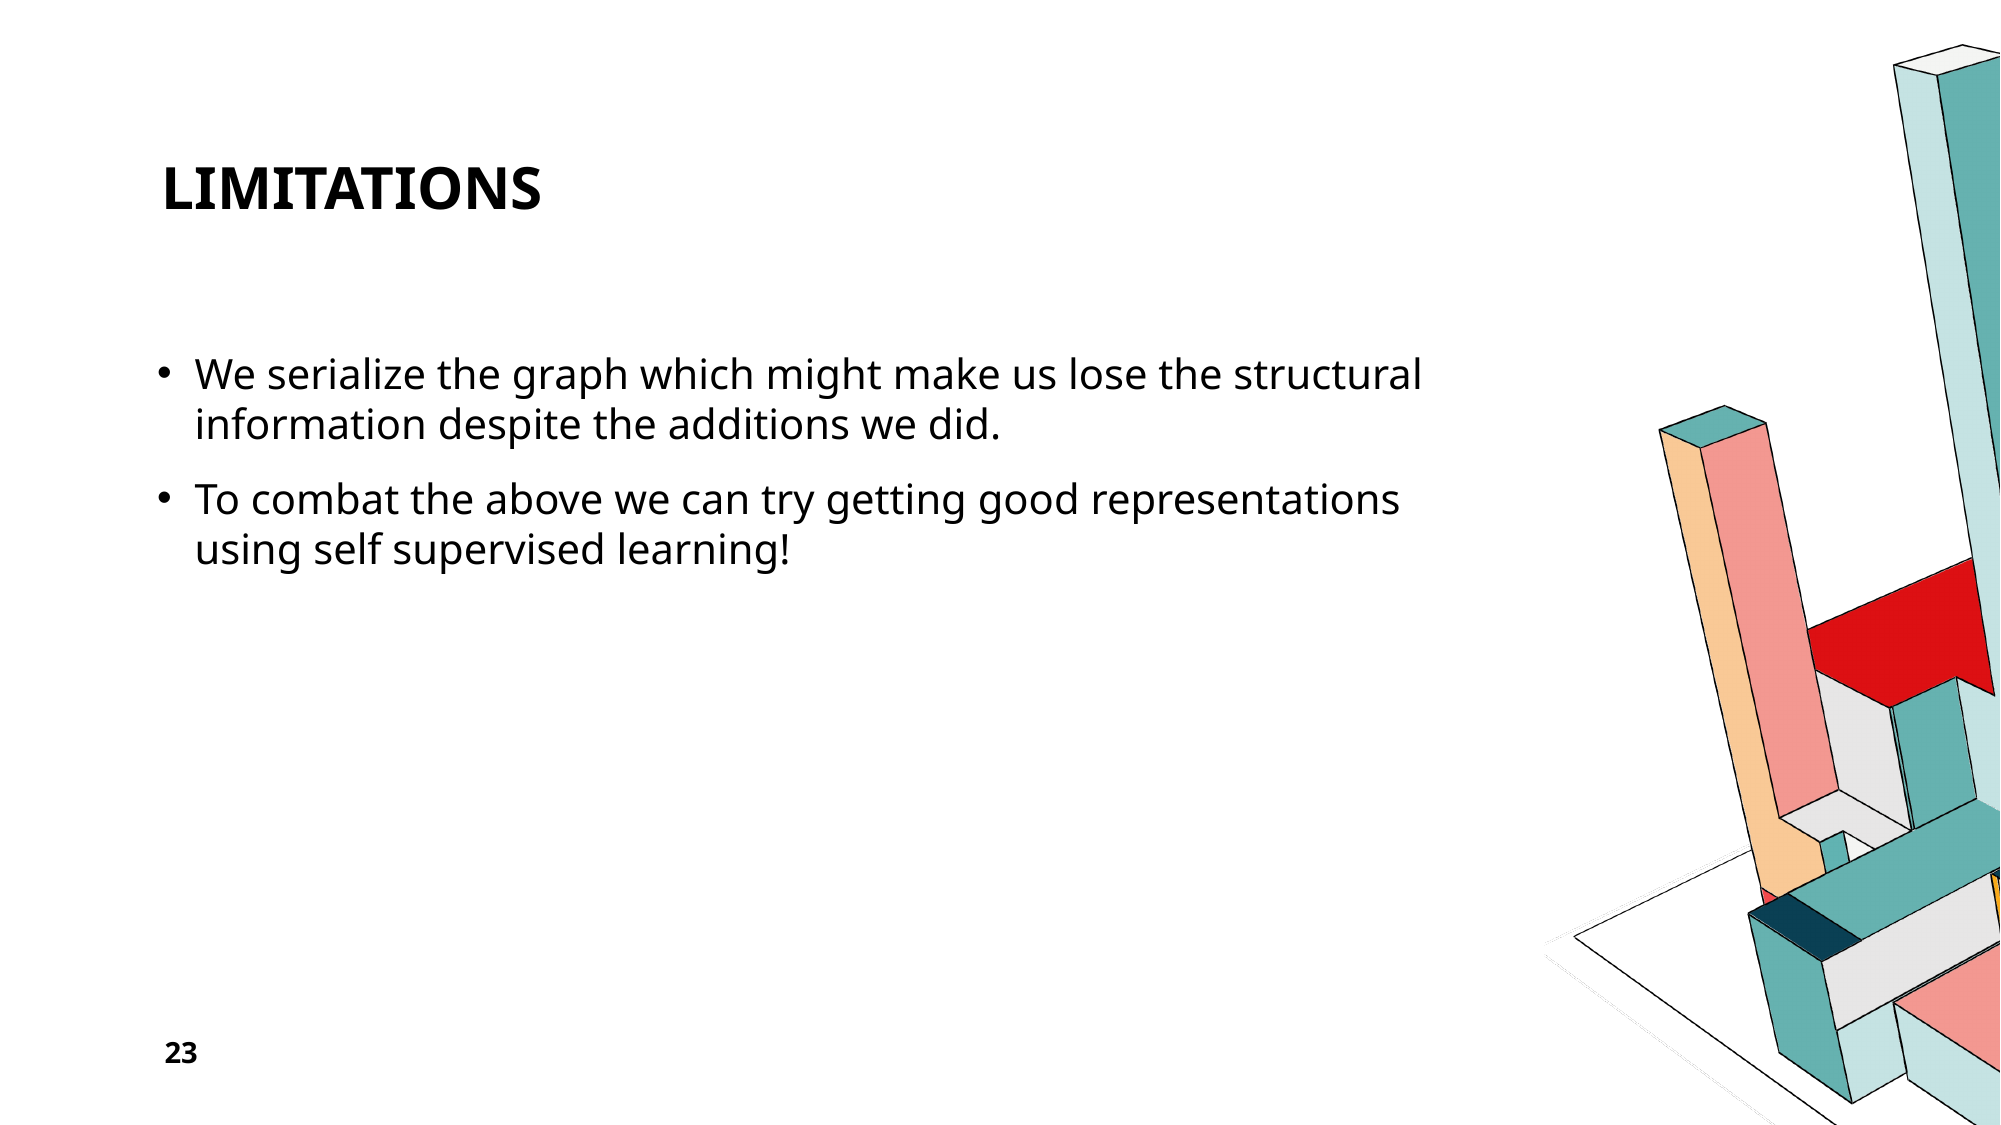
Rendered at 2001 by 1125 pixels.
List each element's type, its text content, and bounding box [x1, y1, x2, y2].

list We serialize the graph which might make us lose the structural information despite the additions we did. To combat the above we can try getting good representations using self supervised learning! [142, 339, 1508, 913]
title Limitations [146, 11, 1508, 230]
slide_number 23 [149, 1024, 588, 1085]
picture [1544, 43, 2000, 1125]
